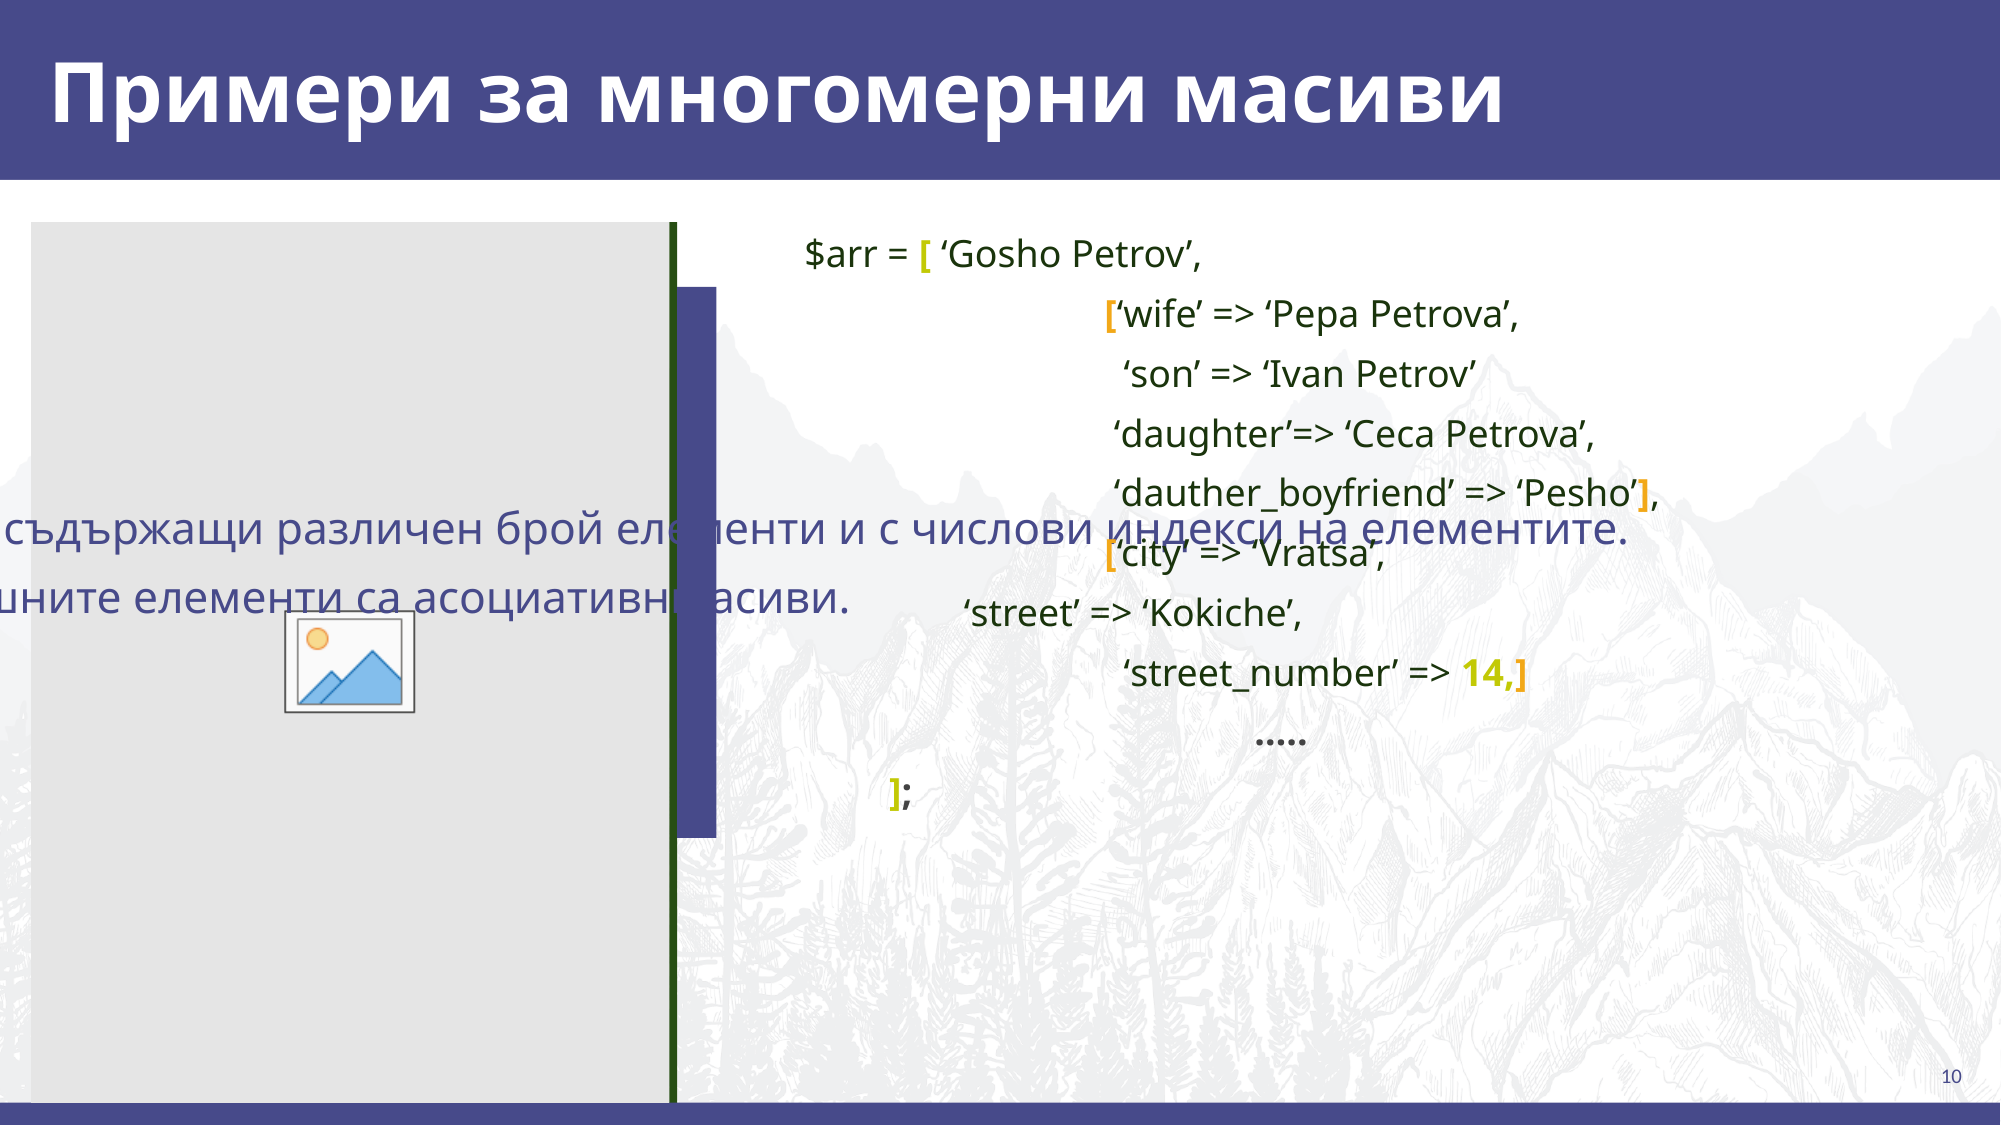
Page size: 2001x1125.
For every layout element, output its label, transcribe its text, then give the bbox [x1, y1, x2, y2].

slide_number 10 [1897, 1049, 1968, 1101]
title Примери за многомерни масиви [31, 16, 1591, 162]
picture [30, 222, 670, 1103]
list $arr = [ ‘Gosho Petrov’, [‘wife’ => ‘Pepa Petrova’, ‘son’ => ‘Ivan Petrov’ ‘daughter’=> ‘Ceca Petrova’, ‘dauther_boyfriend’ => ‘Pesho’], [‘city’ => ‘Vratsa’, ‘street’ => ‘Kokiche’, ‘street_number’ => 14,] ….. ]; [786, 222, 1968, 1047]
